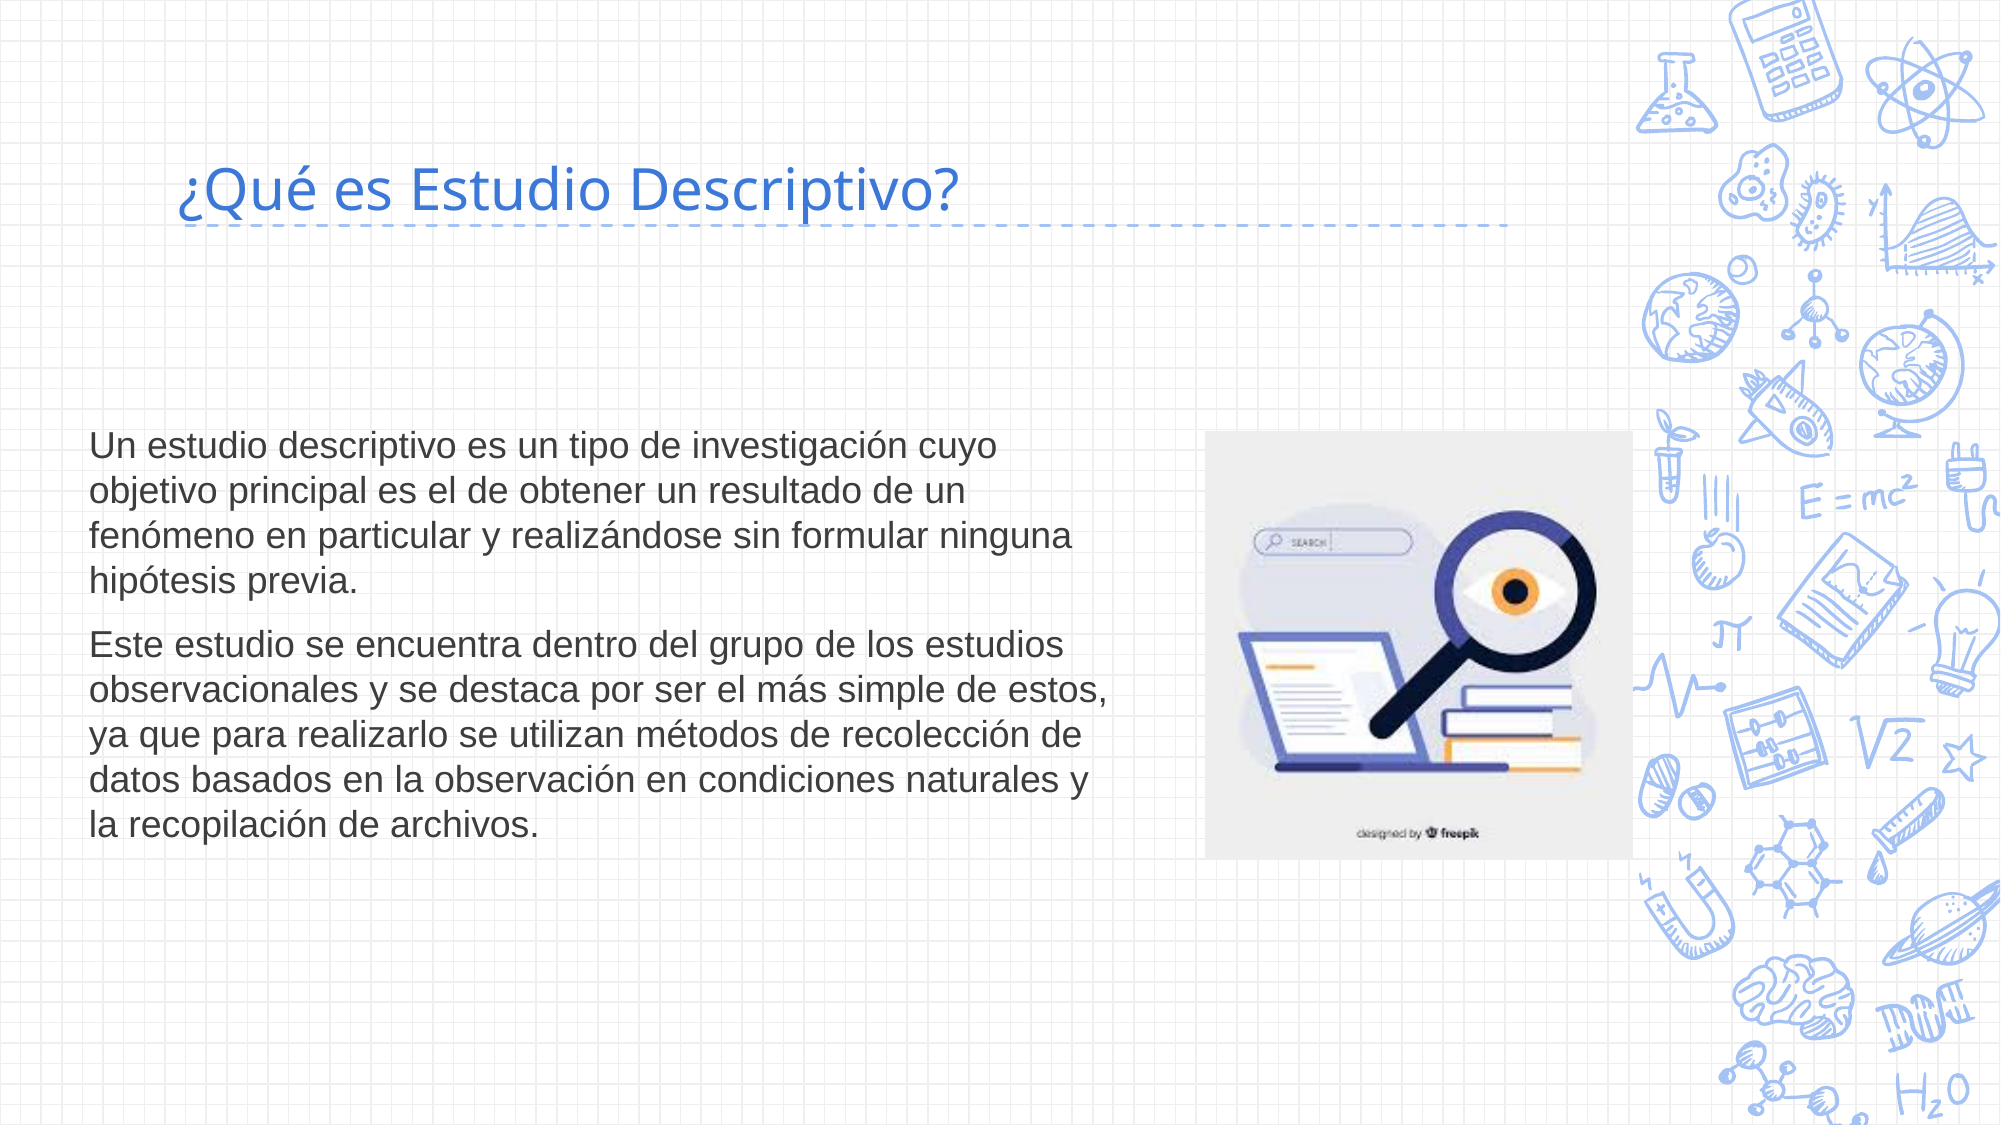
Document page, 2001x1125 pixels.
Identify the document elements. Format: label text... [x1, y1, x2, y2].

picture [1205, 431, 1633, 860]
title ¿Qué es Estudio Descriptivo? [163, 106, 1507, 237]
text_box Un estudio descriptivo es un tipo de investigación cuyo objetivo principal es el de obtener un resultado de un fenómeno en particular y realizándose sin formular ninguna hipótesis previa. Este estudio se encuentra dentro del grupo de los estudios observacionales y se destaca por ser el más simple de estos, ya que para realizarlo se utilizan métodos de recolección de datos basados en la observación en condiciones naturales y la recopilación de archivos. [63, 413, 1140, 853]
